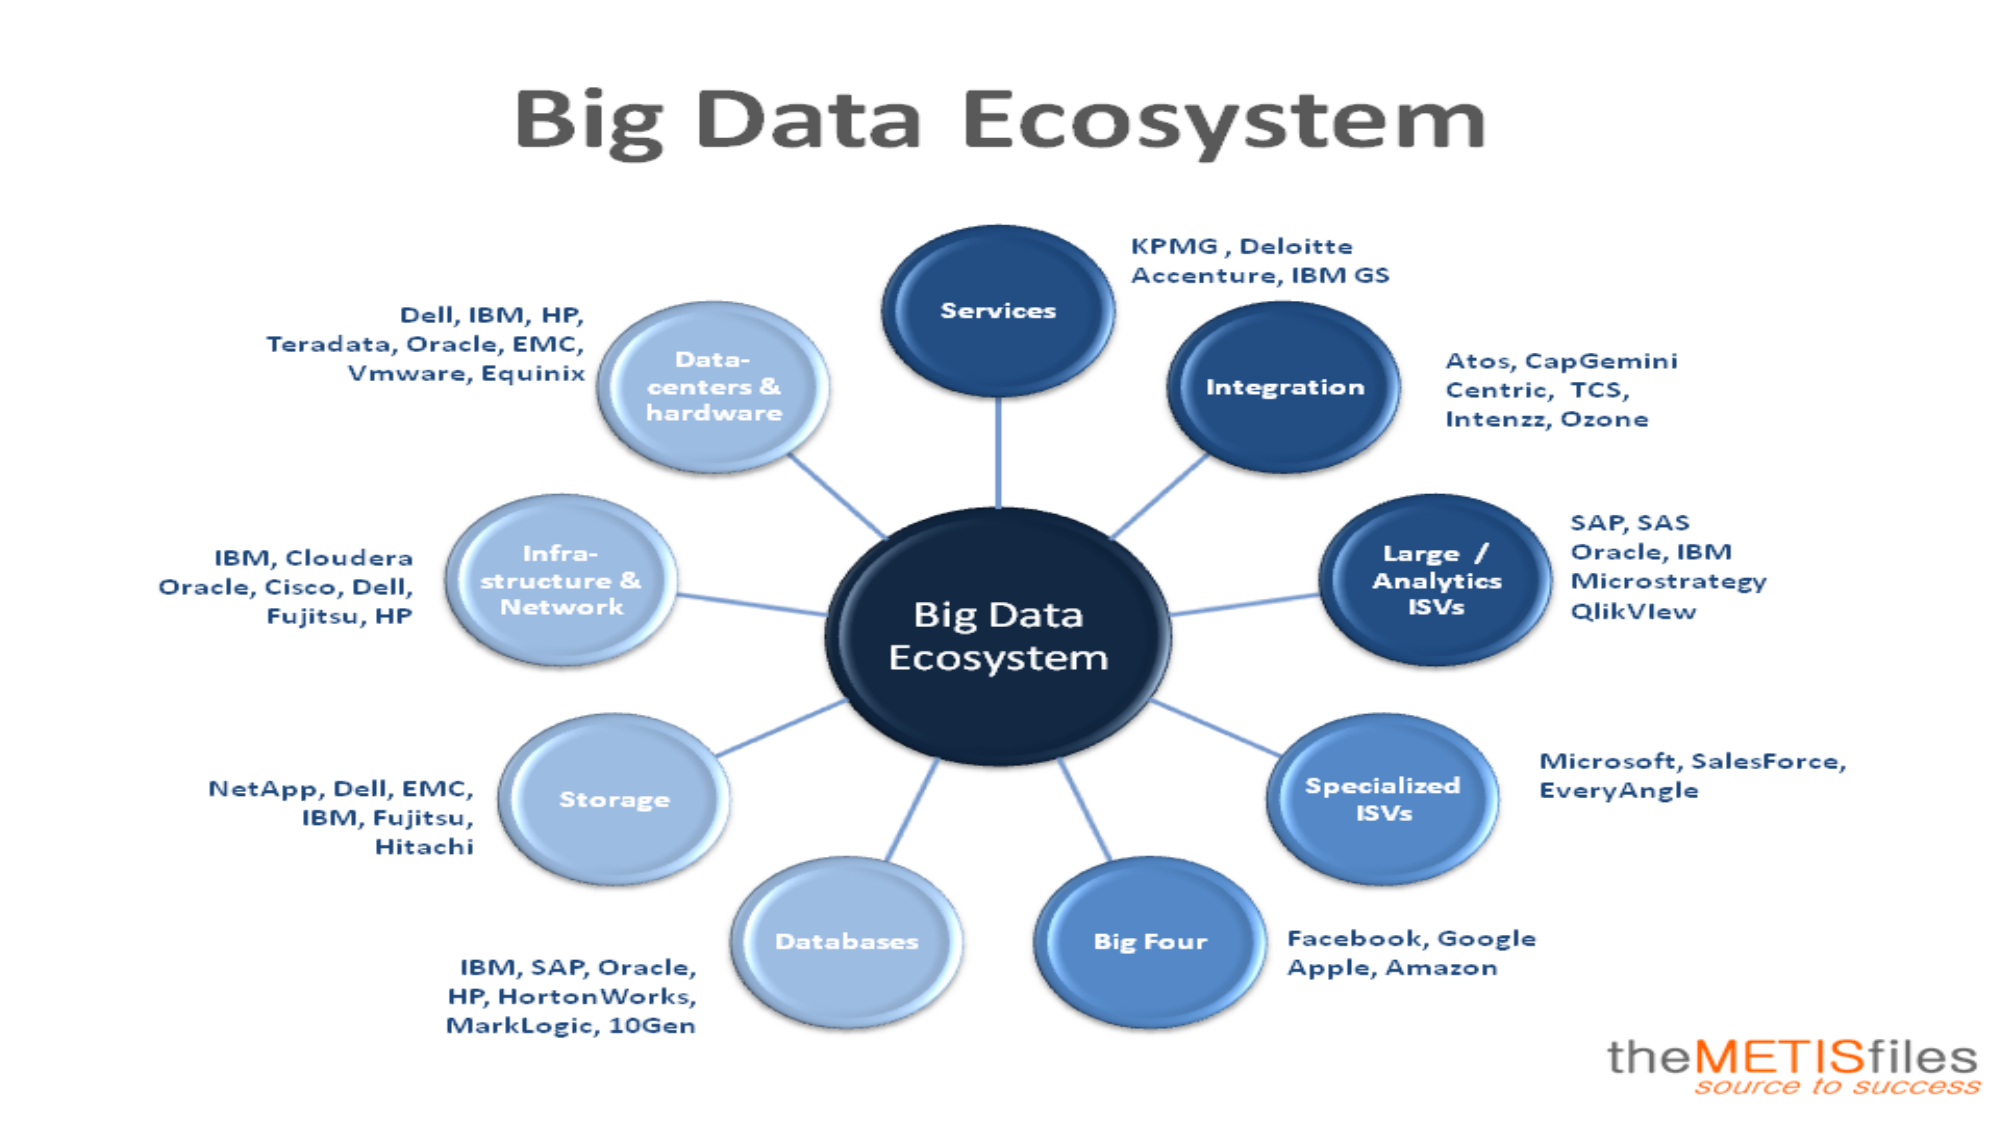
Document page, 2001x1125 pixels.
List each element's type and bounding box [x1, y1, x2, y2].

list [0, 25, 2000, 1125]
